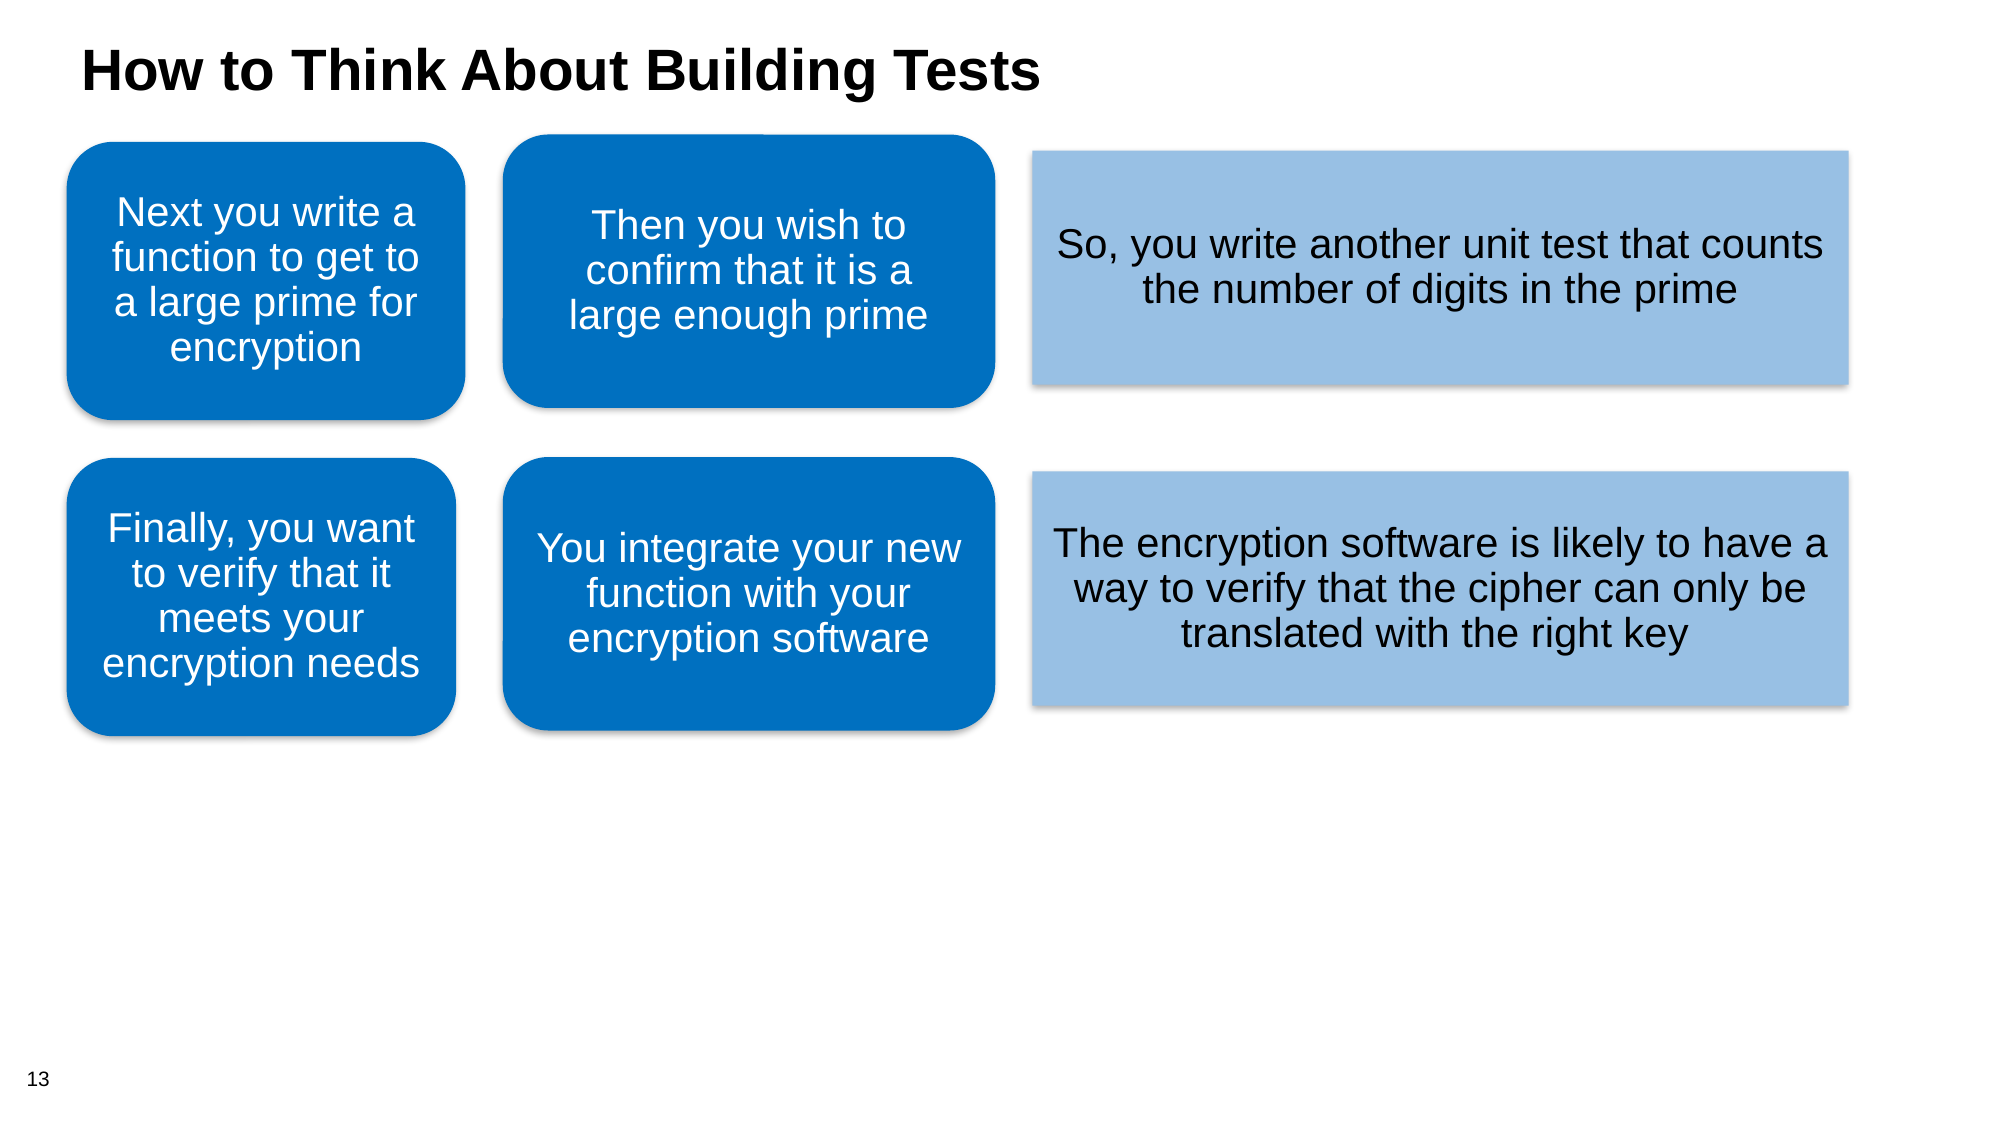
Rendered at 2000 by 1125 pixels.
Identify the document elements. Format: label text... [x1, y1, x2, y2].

text_box Next you write a function to get to a large prime for encryption [66, 141, 466, 421]
text_box Finally, you want to verify that it meets your encryption needs [66, 457, 457, 737]
text_box You integrate your new function with your encryption software [502, 457, 996, 731]
text_box The encryption software is likely to have a way to verify that the cipher can only be translated with the right key [1032, 471, 1849, 706]
text_box Then you wish to confirm that it is a large enough prime [502, 134, 996, 408]
text_box So, you write another unit test that counts the number of digits in the prime [1032, 150, 1849, 385]
title How to Think About Building Tests [66, 35, 1933, 186]
